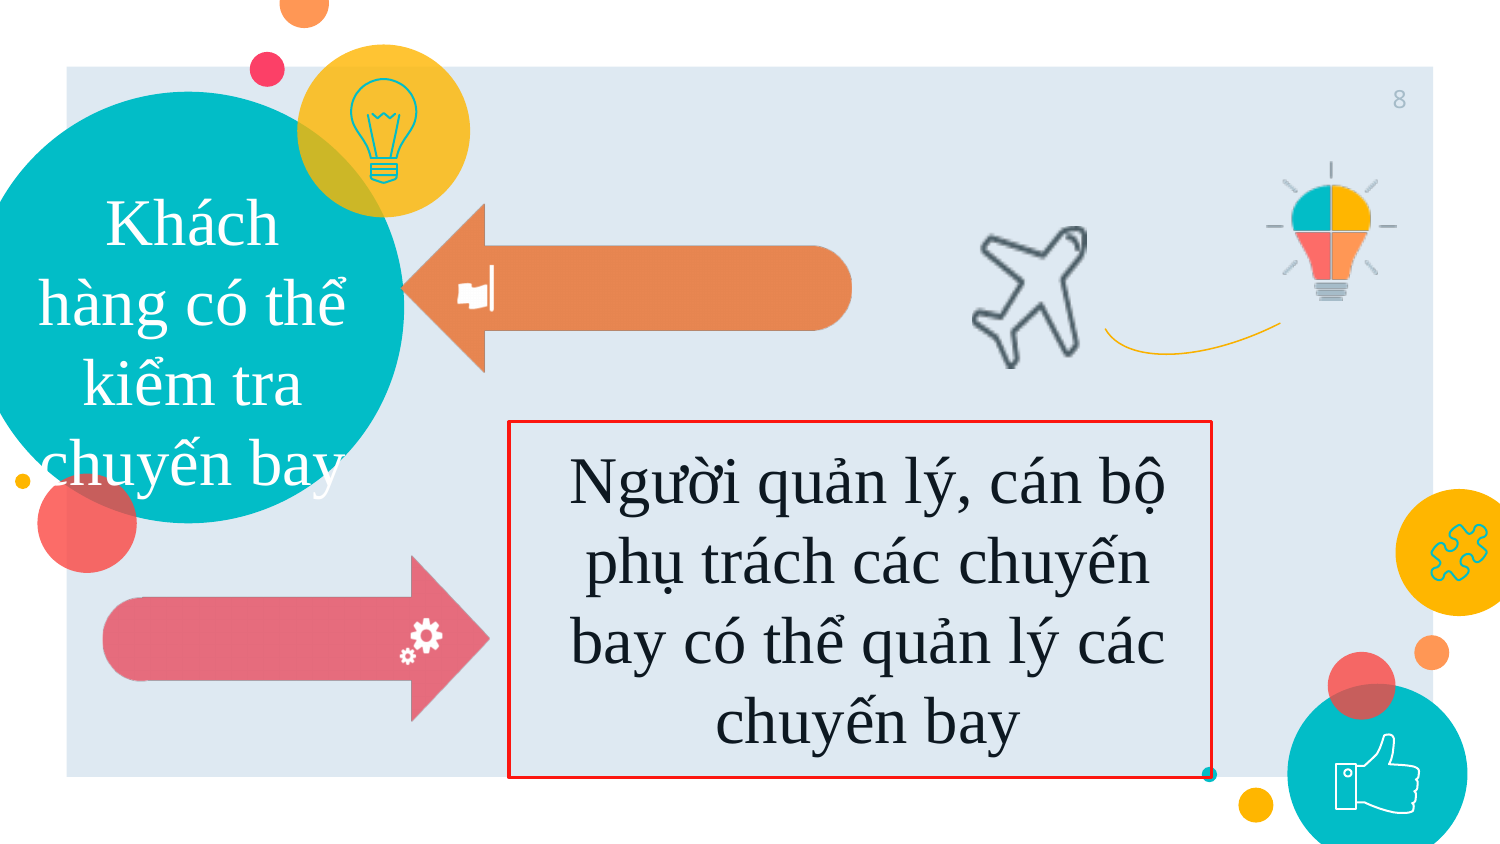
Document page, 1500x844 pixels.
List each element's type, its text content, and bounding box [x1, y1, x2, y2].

picture [400, 203, 852, 373]
list Người quản lý, cán bộ phụ trách các chuyến bay có thể quản lý các chuyến bay [508, 421, 1212, 778]
text_box [1104, 255, 1281, 356]
picture [1266, 161, 1398, 301]
picture [972, 226, 1087, 369]
slide_number 8 [1331, 68, 1422, 134]
picture [102, 555, 490, 722]
title Khách hàng có thể kiểm tra chuyến bay [17, 161, 369, 517]
